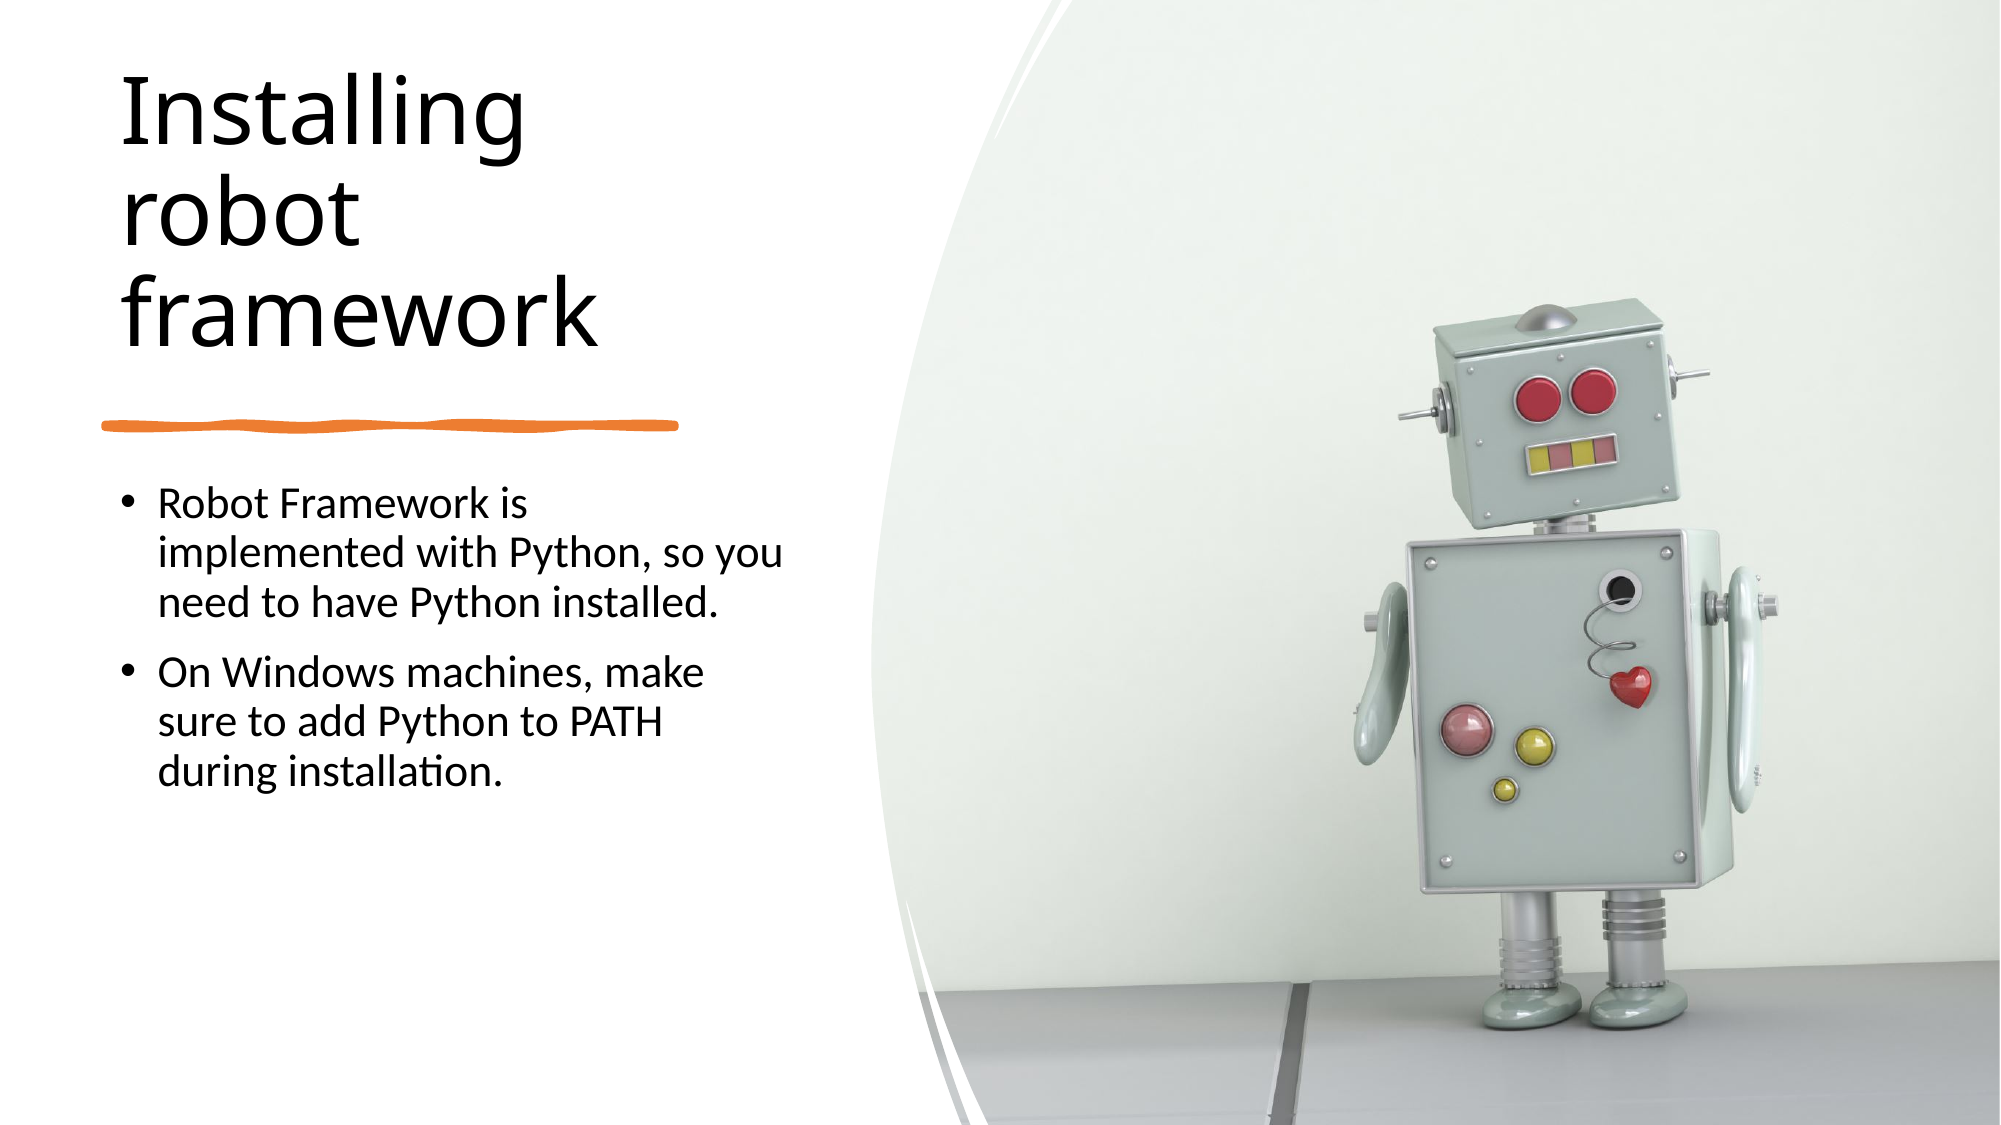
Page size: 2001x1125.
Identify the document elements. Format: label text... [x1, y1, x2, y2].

list Robot Framework is implemented with Python, so you need to have Python installed. On Windows machines, make sure to add Python to PATH during installation. [105, 471, 802, 1016]
text_box [103, 421, 676, 431]
title Installing robot framework [105, 53, 822, 375]
picture [871, 0, 2000, 1125]
text_box [0, 0, 871, 1125]
